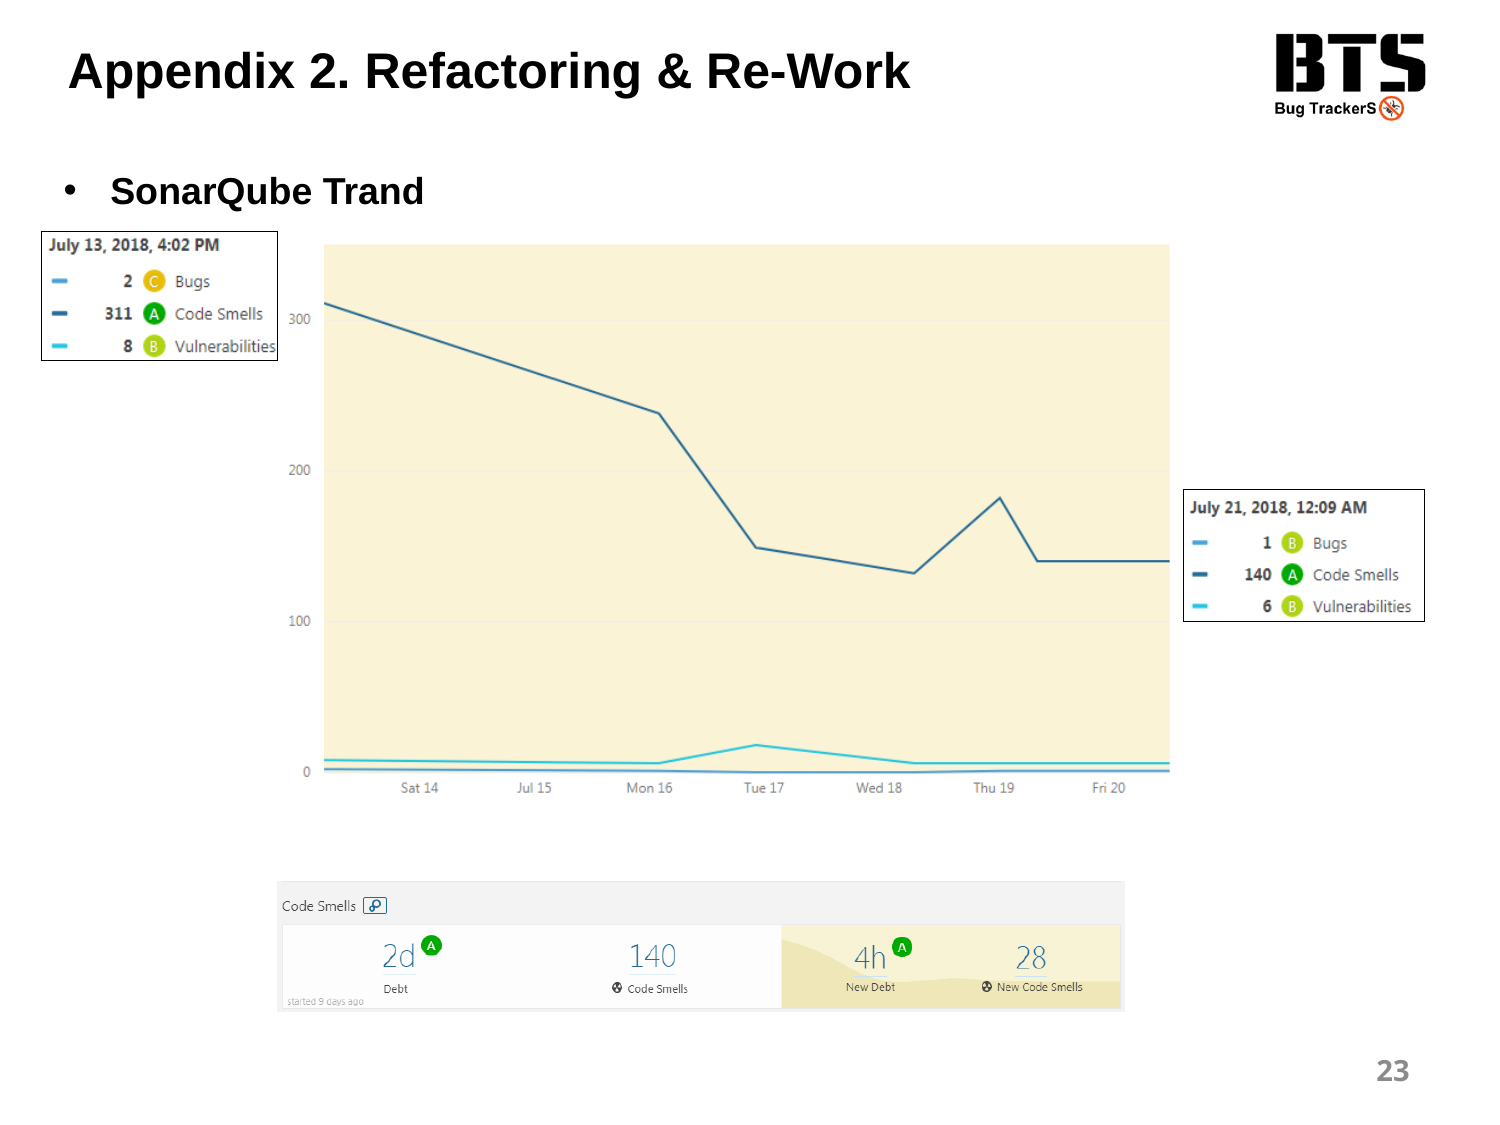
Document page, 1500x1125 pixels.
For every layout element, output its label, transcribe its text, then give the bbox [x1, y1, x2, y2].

picture [1183, 488, 1426, 622]
picture [41, 231, 278, 361]
slide_number 23 [1074, 1042, 1425, 1103]
picture [289, 231, 1172, 803]
picture [277, 881, 1125, 1012]
text_box Appendix 2. Refactoring & Re-Work [53, 30, 1046, 106]
picture [1263, 30, 1437, 127]
text_box SonarQube Trand [48, 146, 441, 220]
